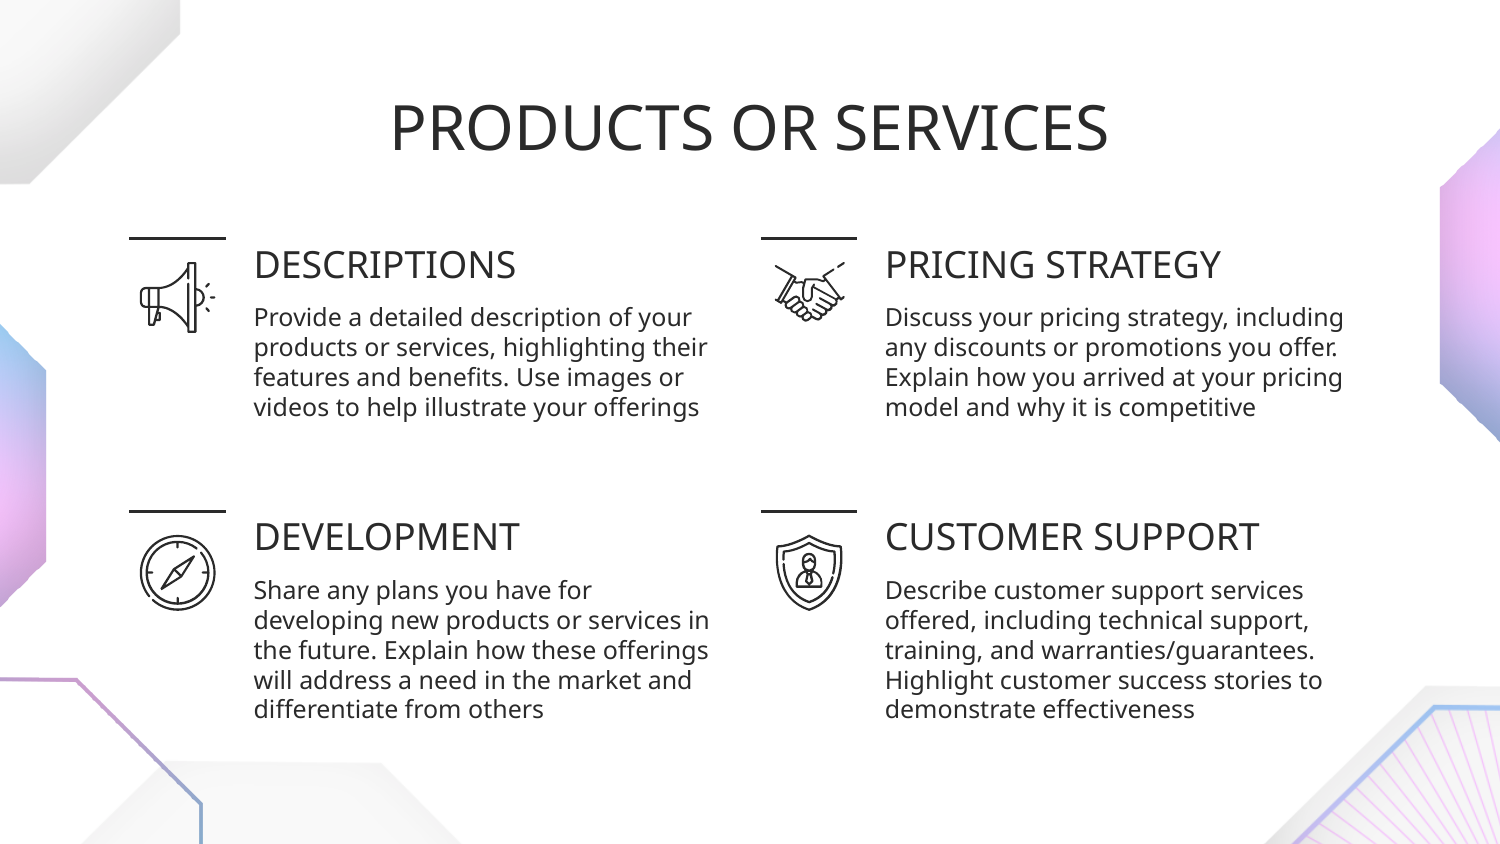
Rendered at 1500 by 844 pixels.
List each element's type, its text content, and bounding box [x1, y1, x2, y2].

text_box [139, 261, 216, 334]
picture [1246, 677, 1500, 844]
subtitle PRICING STRATEGY [869, 238, 1371, 301]
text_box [774, 534, 844, 612]
subtitle DEVELOPMENT [238, 511, 740, 559]
subtitle Share any plans you have for developing new products or services in the future. Explain how these offerings will address a need in the market and differentiate from others [238, 559, 740, 738]
picture [0, 228, 543, 844]
subtitle CUSTOMER SUPPORT [869, 511, 1371, 574]
picture [0, 0, 193, 200]
picture [1437, 47, 1500, 523]
subtitle Discuss your pricing strategy, including any discounts or promotions you offer. Explain how you arrived at your pricing model and why it is competitive [869, 301, 1371, 465]
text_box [139, 534, 216, 612]
subtitle DESCRIPTIONS [238, 238, 740, 301]
subtitle Describe customer support services offered, including technical support, training, and warranties/guarantees. Highlight customer success stories to demonstrate effectiveness [869, 574, 1371, 738]
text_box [774, 261, 846, 322]
title PRODUCTS OR SERVICES [118, 72, 1382, 167]
subtitle Provide a detailed description of your products or services, highlighting their features and benefits. Use images or videos to help illustrate your offerings [238, 301, 740, 465]
